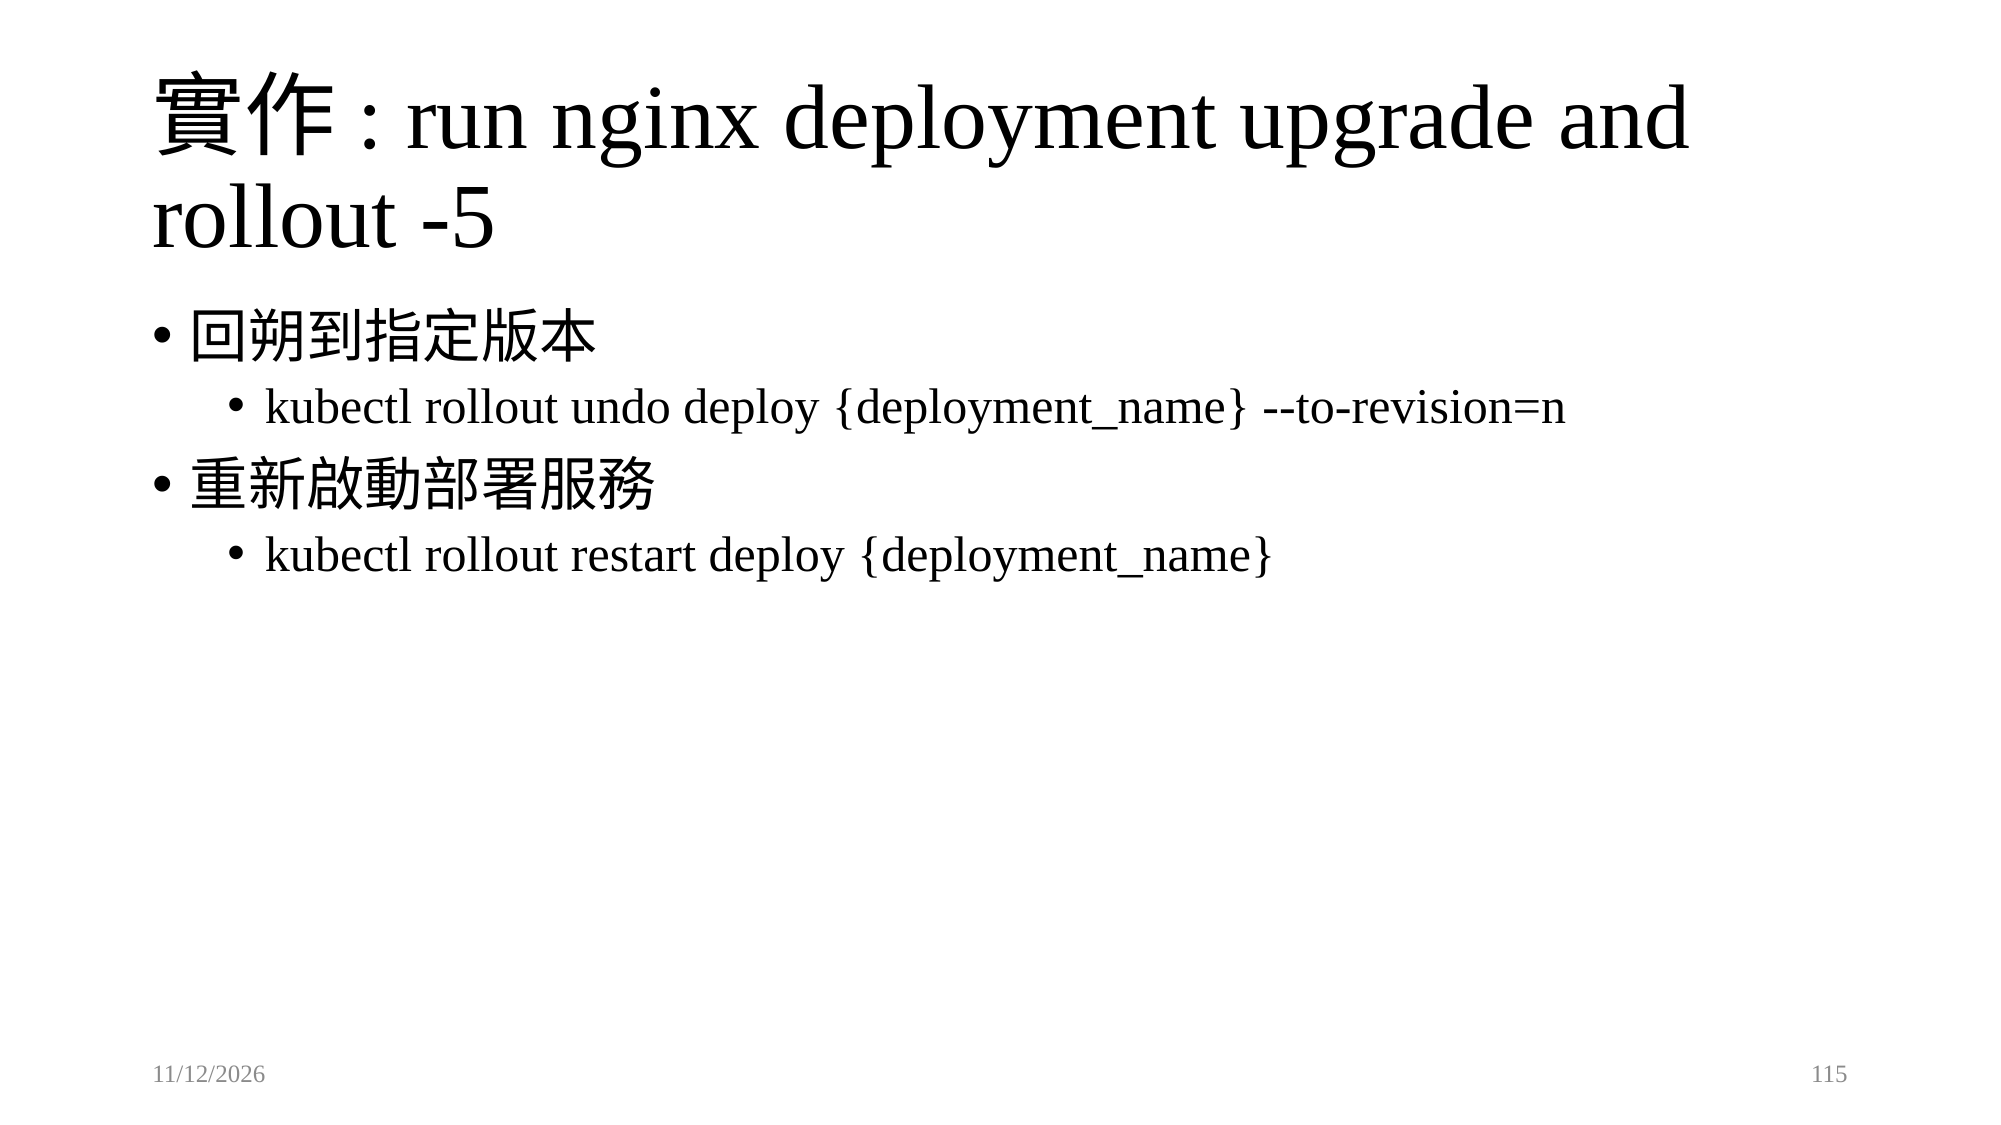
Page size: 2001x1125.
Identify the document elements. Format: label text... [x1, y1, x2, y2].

list 回朔到指定版本 kubectl rollout undo deploy {deployment_name} --to-revision=n 重新啟動部署服務 kubectl rollout restart deploy {deployment_name} [137, 299, 1863, 1014]
slide_number 115 [1412, 1042, 1863, 1103]
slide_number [137, 1042, 588, 1103]
title 實作: run nginx deployment upgrade and rollout -5 [137, 59, 1863, 278]
